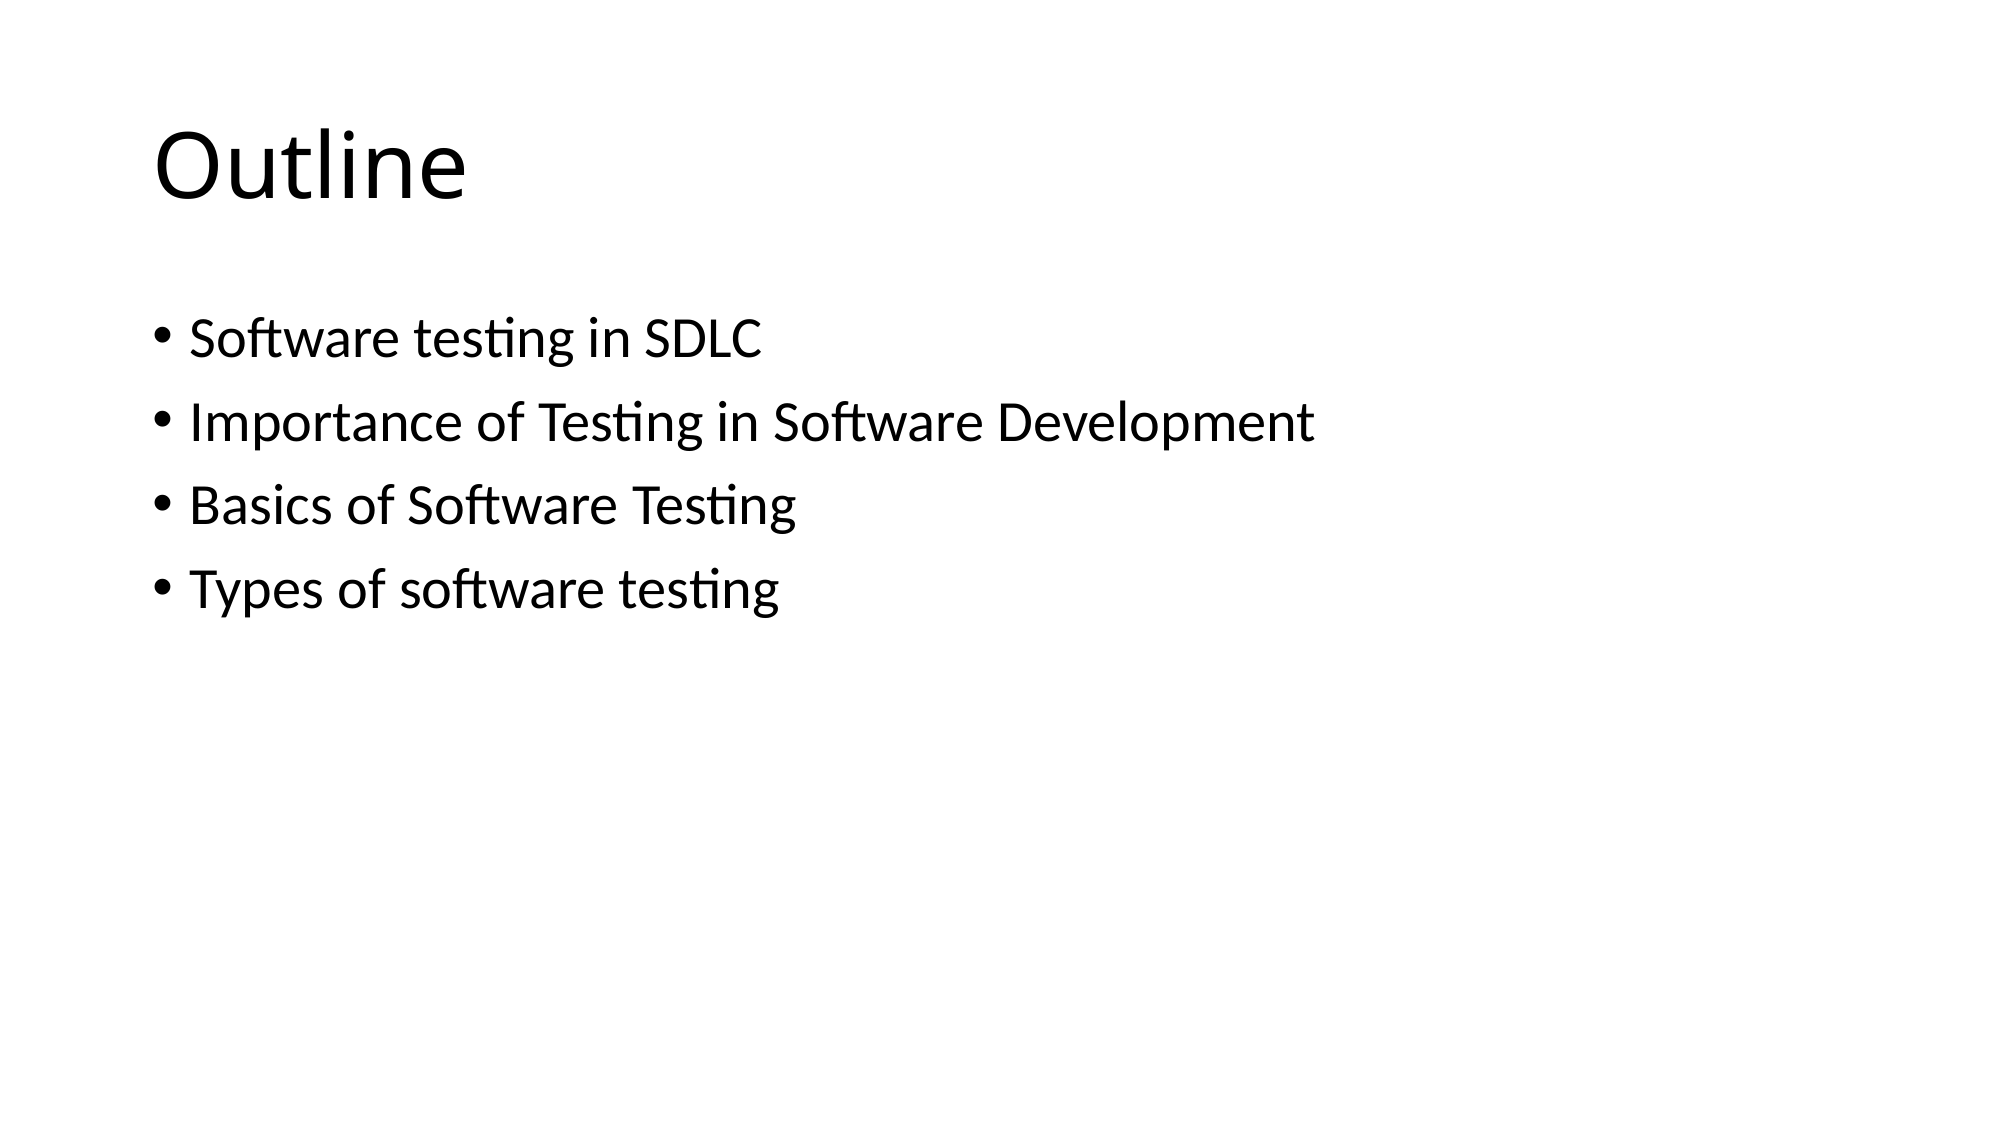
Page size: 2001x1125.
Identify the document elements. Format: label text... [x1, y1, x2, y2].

list Software testing in SDLC Importance of Testing in Software Development Basics of Software Testing Types of software testing [137, 299, 1863, 1014]
title Outline [137, 59, 1863, 278]
